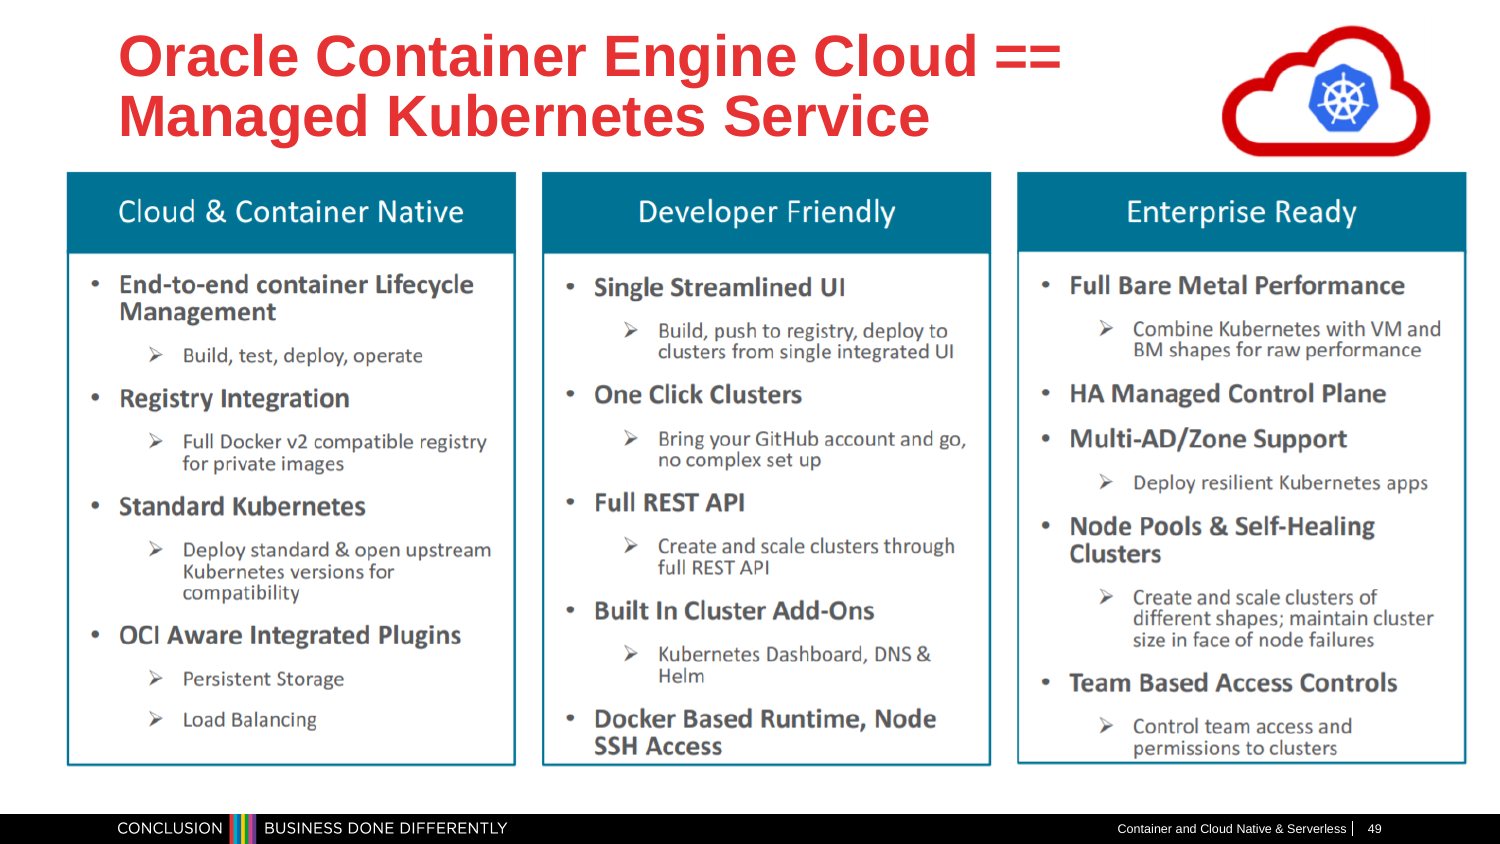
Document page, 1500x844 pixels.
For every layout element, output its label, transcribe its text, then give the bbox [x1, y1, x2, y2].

footer Container and Cloud Native & Serverless [814, 820, 1347, 839]
picture [52, 17, 1476, 769]
picture [239, 814, 1500, 844]
title Oracle Container Engine Cloud == Managed Kubernetes Service [118, 47, 1205, 130]
picture [0, 814, 236, 844]
slide_number 49 [1358, 820, 1382, 839]
